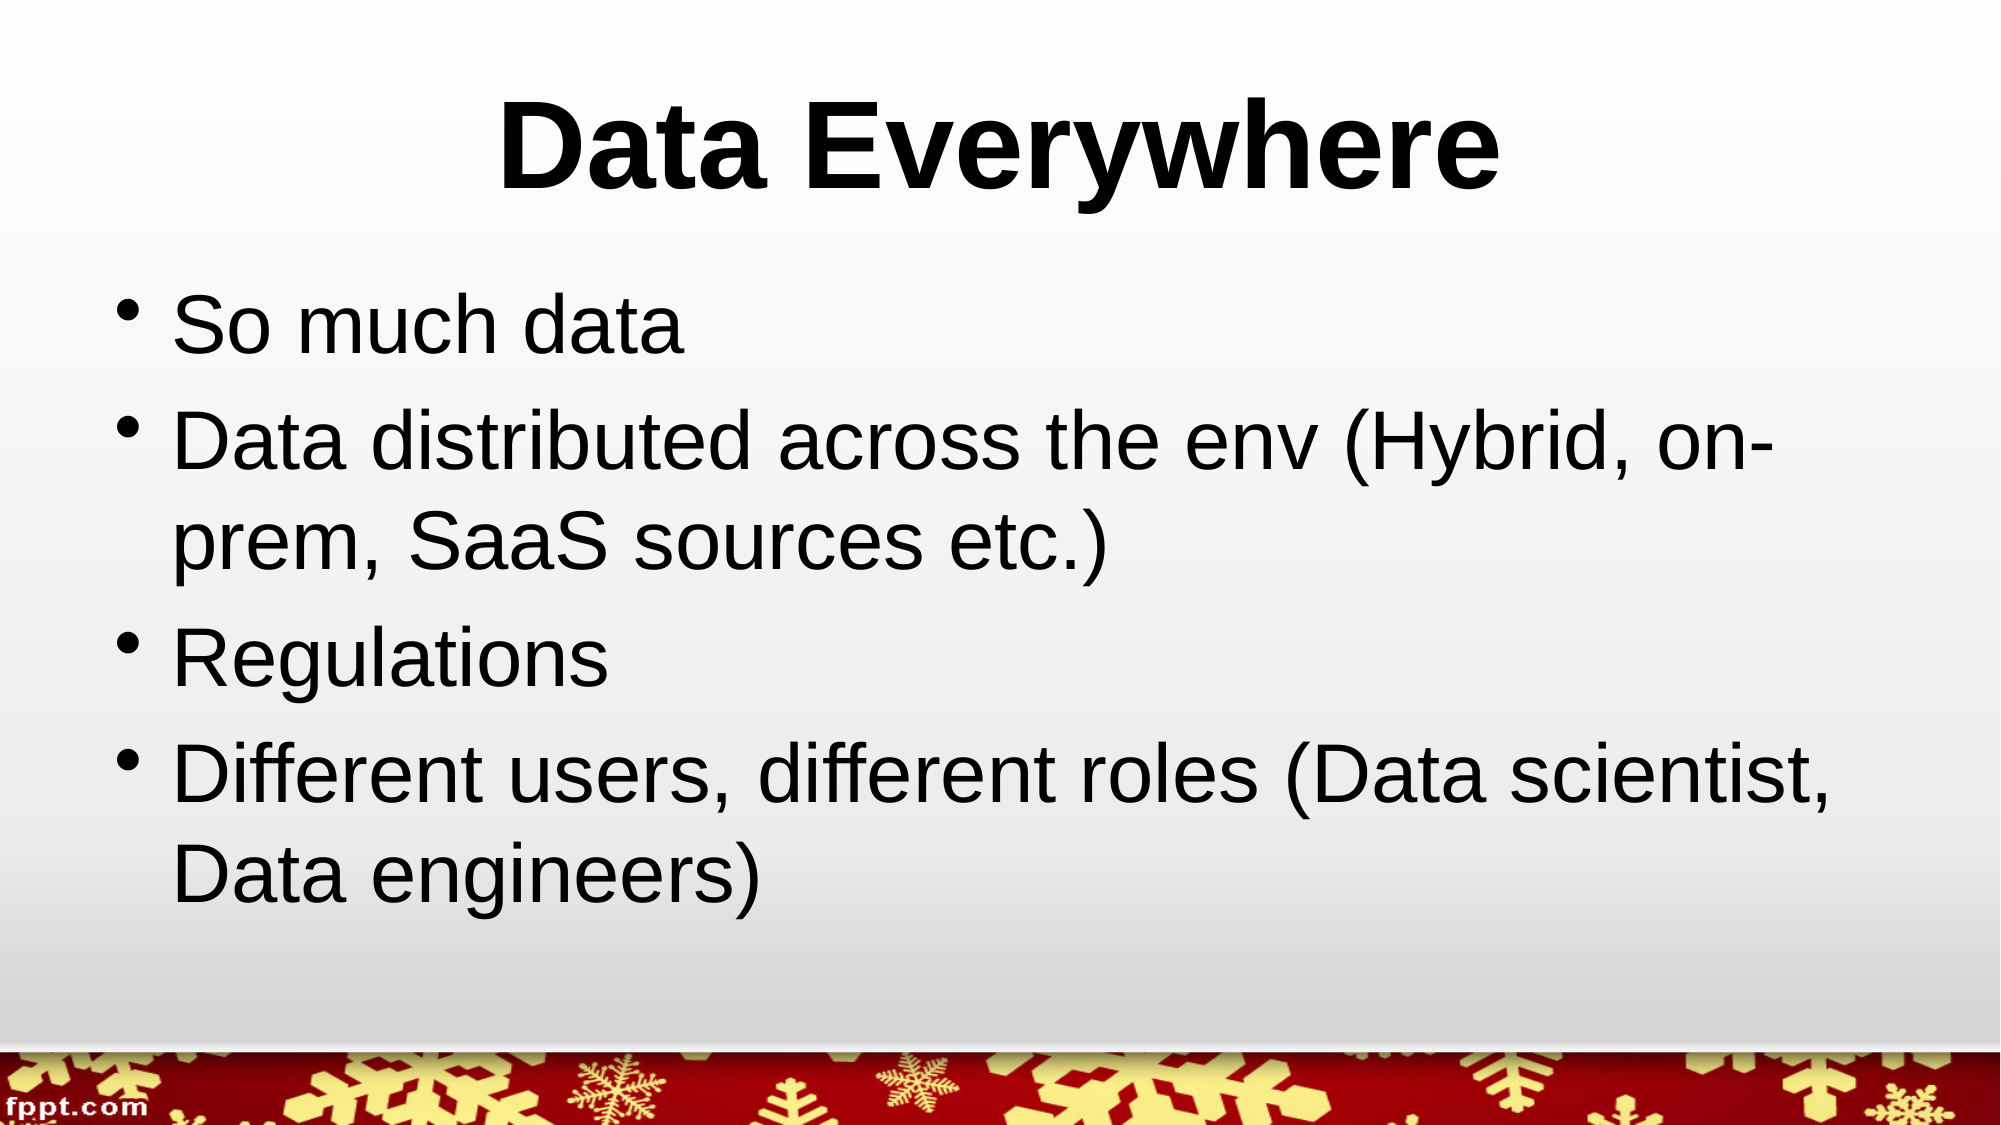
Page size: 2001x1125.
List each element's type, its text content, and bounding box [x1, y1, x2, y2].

title Data Everywhere [99, 45, 1900, 233]
picture [0, 0, 2001, 1125]
list So much data Data distributed across the env (Hybrid, on-prem, SaaS sources etc.) Regulations Different users, different roles (Data scientist, Data engineers) [99, 262, 1900, 1005]
